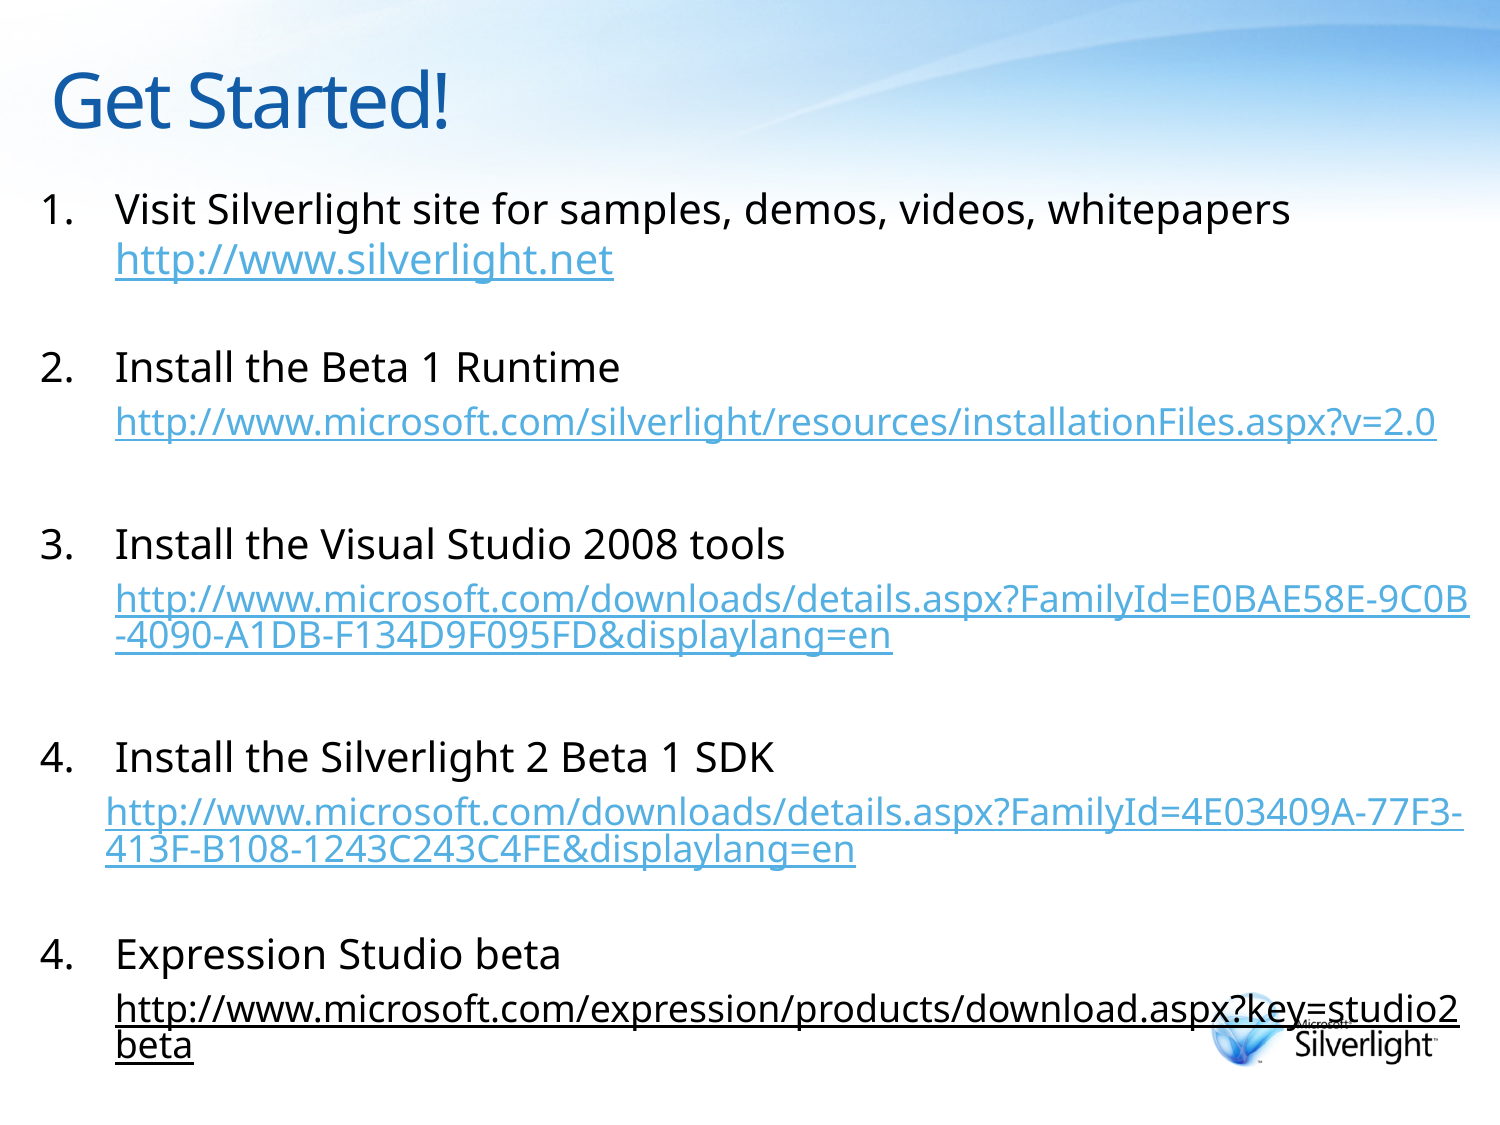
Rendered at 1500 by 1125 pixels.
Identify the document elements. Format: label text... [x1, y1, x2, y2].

list Visit Silverlight site for samples, demos, videos, whitepapers http://www.silverlight.net Install the Beta 1 Runtime http://www.microsoft.com/silverlight/resources/installationFiles.aspx?v=2.0 Install the Visual Studio 2008 tools http://www.microsoft.com/downloads/details.aspx?FamilyId=E0BAE58E-9C0B-4090-A1DB-F134D9F095FD&displaylang=en Install the Silverlight 2 Beta 1 SDK http://www.microsoft.com/downloads/details.aspx?FamilyId=4E03409A-77F3-413F-B108-1243C243C4FE&displaylang=en Expression Studio beta http://www.microsoft.com/expression/products/download.aspx?key=studio2beta [39, 188, 1482, 988]
title Get Started! [50, 62, 1425, 146]
picture [0, 0, 1500, 1125]
